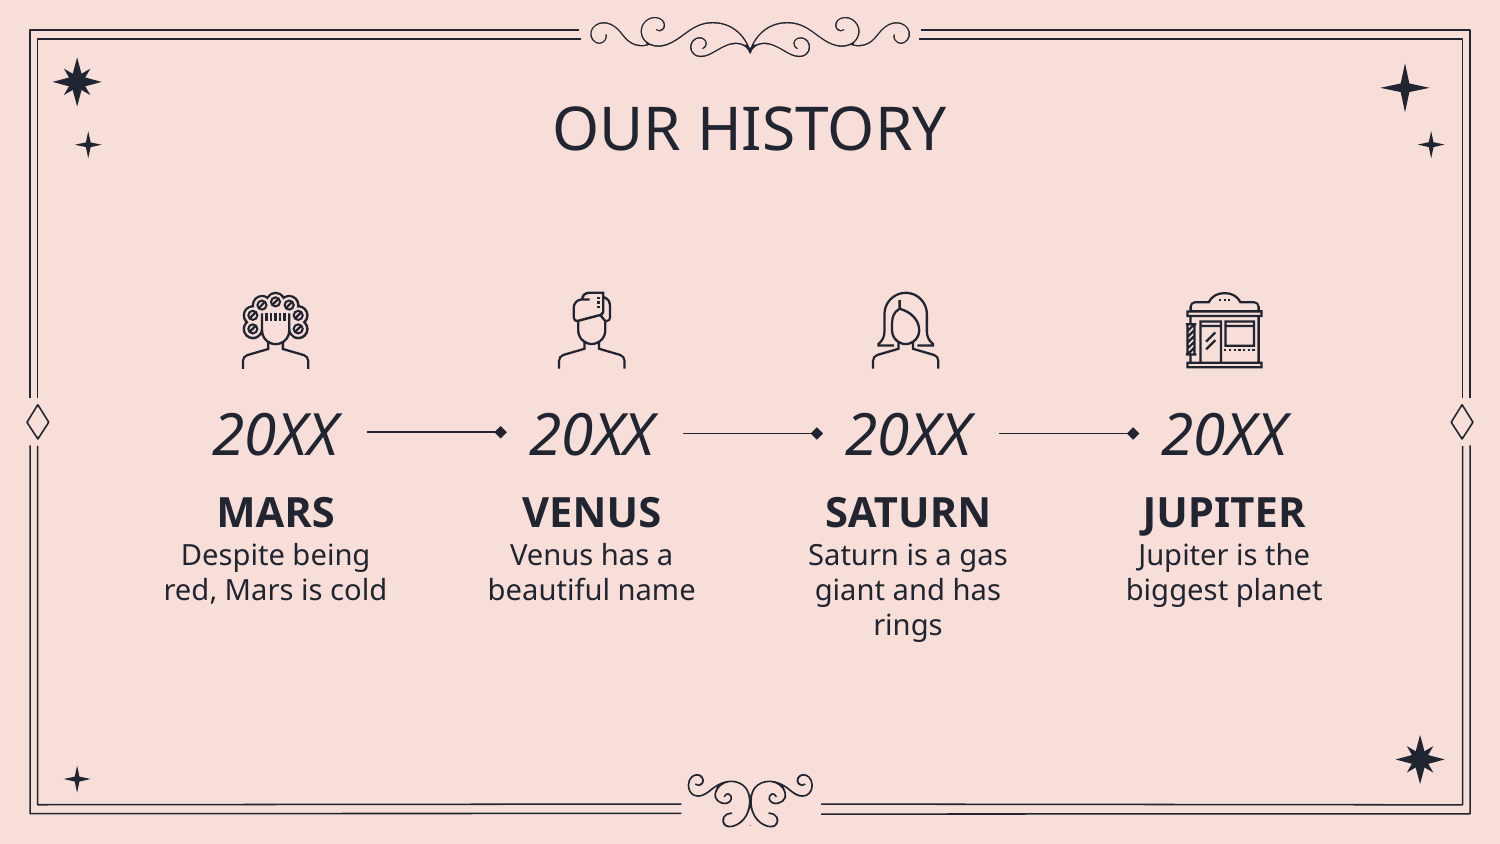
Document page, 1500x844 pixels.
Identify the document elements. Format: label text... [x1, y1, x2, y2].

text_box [241, 291, 310, 370]
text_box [871, 291, 940, 369]
text_box 20XX [1133, 374, 1316, 491]
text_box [1185, 291, 1263, 369]
title OUR HISTORY [140, 75, 1360, 169]
text_box 20XX [184, 374, 367, 491]
text_box Jupiter is the biggest planet [1087, 536, 1361, 614]
text_box 20XX [500, 374, 683, 491]
text_box JUPITER [1087, 472, 1361, 536]
text_box SATURN [771, 472, 1045, 536]
text_box Venus has a beautiful name [455, 536, 729, 614]
text_box VENUS [455, 472, 729, 536]
text_box Despite being red, Mars is cold [139, 536, 413, 614]
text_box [557, 291, 626, 369]
text_box 20XX [816, 374, 1000, 491]
text_box MARS [139, 472, 413, 536]
text_box Saturn is a gas giant and has rings [771, 536, 1045, 614]
